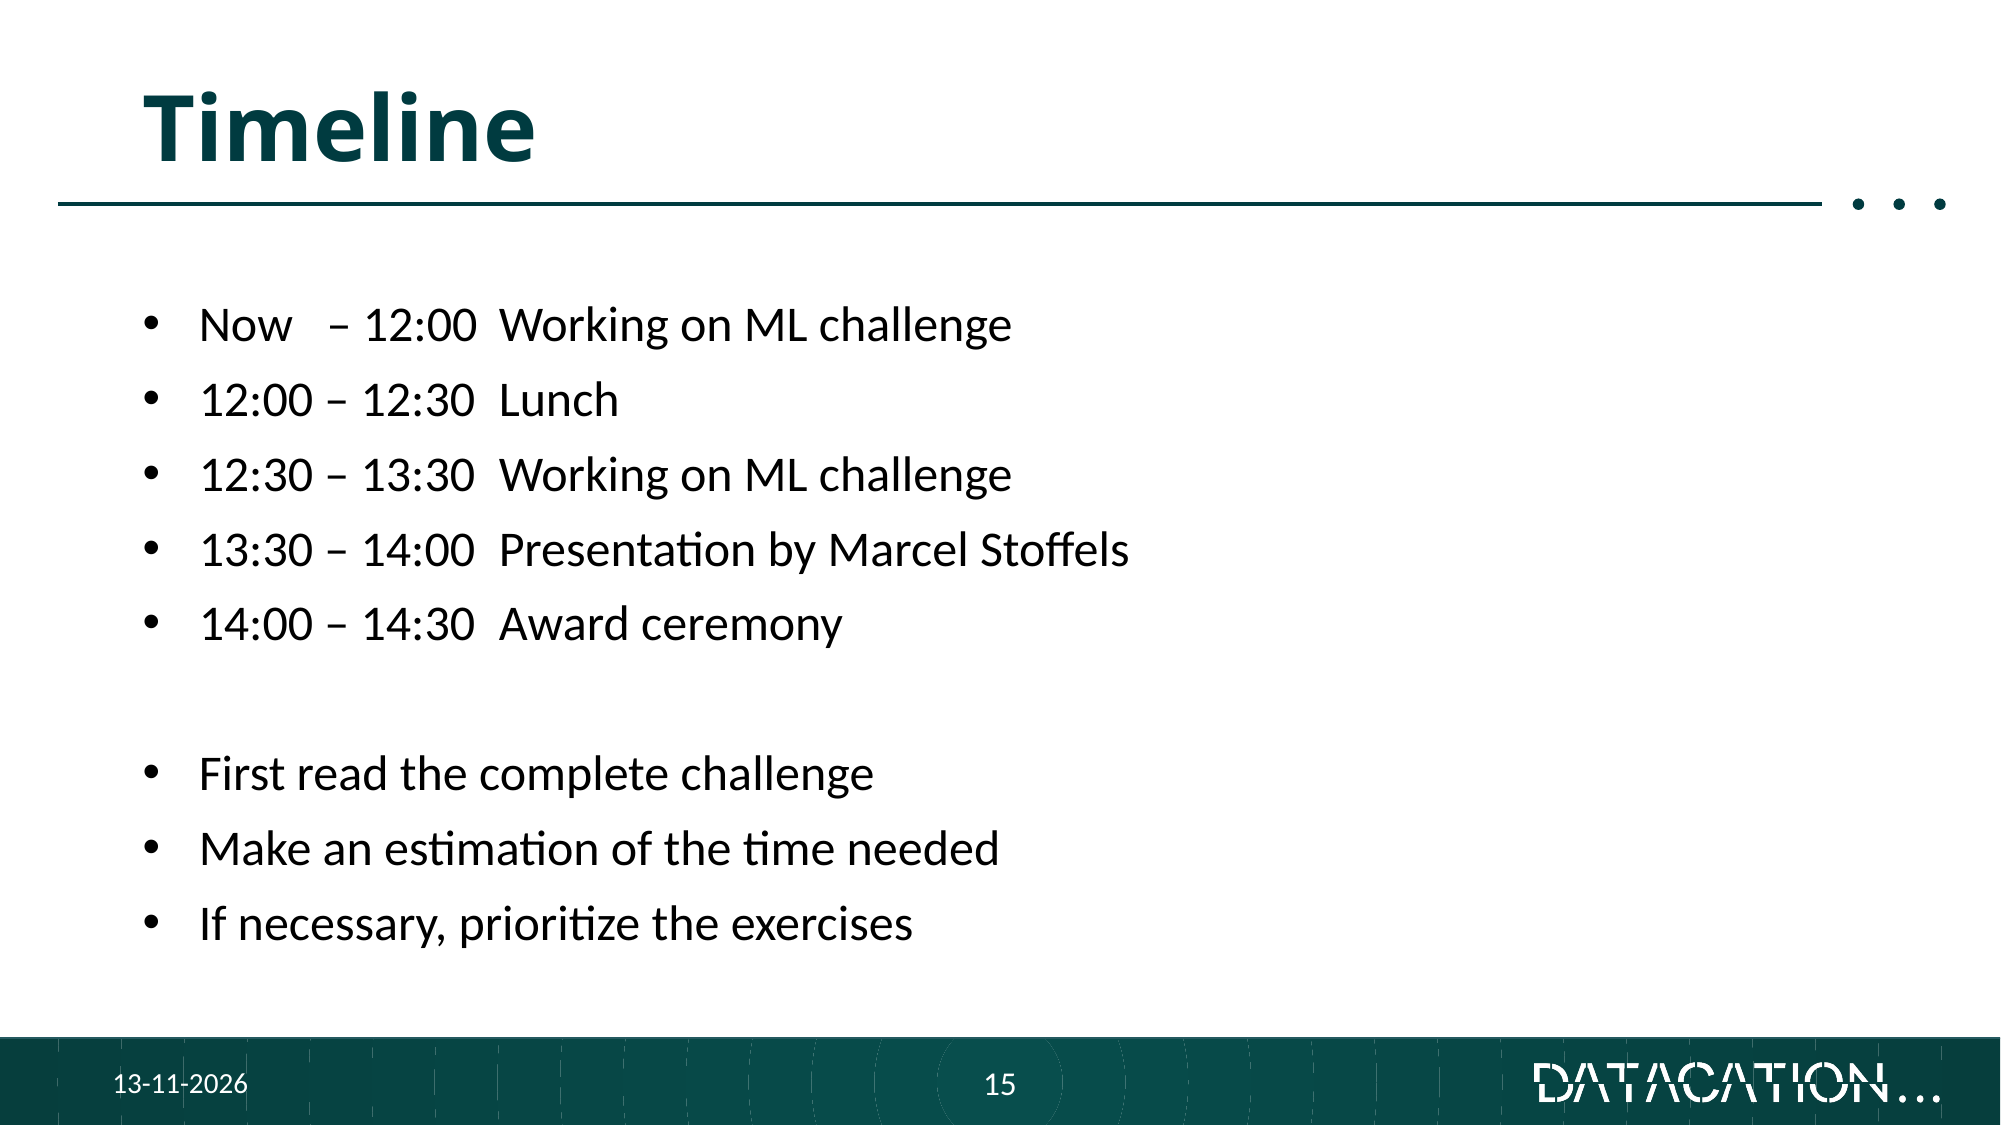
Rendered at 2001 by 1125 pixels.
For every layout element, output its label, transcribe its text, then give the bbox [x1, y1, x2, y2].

title Timeline [127, 23, 1687, 189]
slide_number 15 [774, 1062, 1225, 1102]
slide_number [97, 1059, 557, 1105]
subtitle Now – 12:00 Working on ML challenge 12:00 – 12:30 Lunch 12:30 – 13:30 Working on ML challenge 13:30 – 14:00 Presentation by Marcel Stoffels 14:00 – 14:30 Award ceremony First read the complete challenge Make an estimation of the time needed If necessary, prioritize the exercises [127, 290, 1628, 990]
picture [1534, 1062, 1940, 1103]
